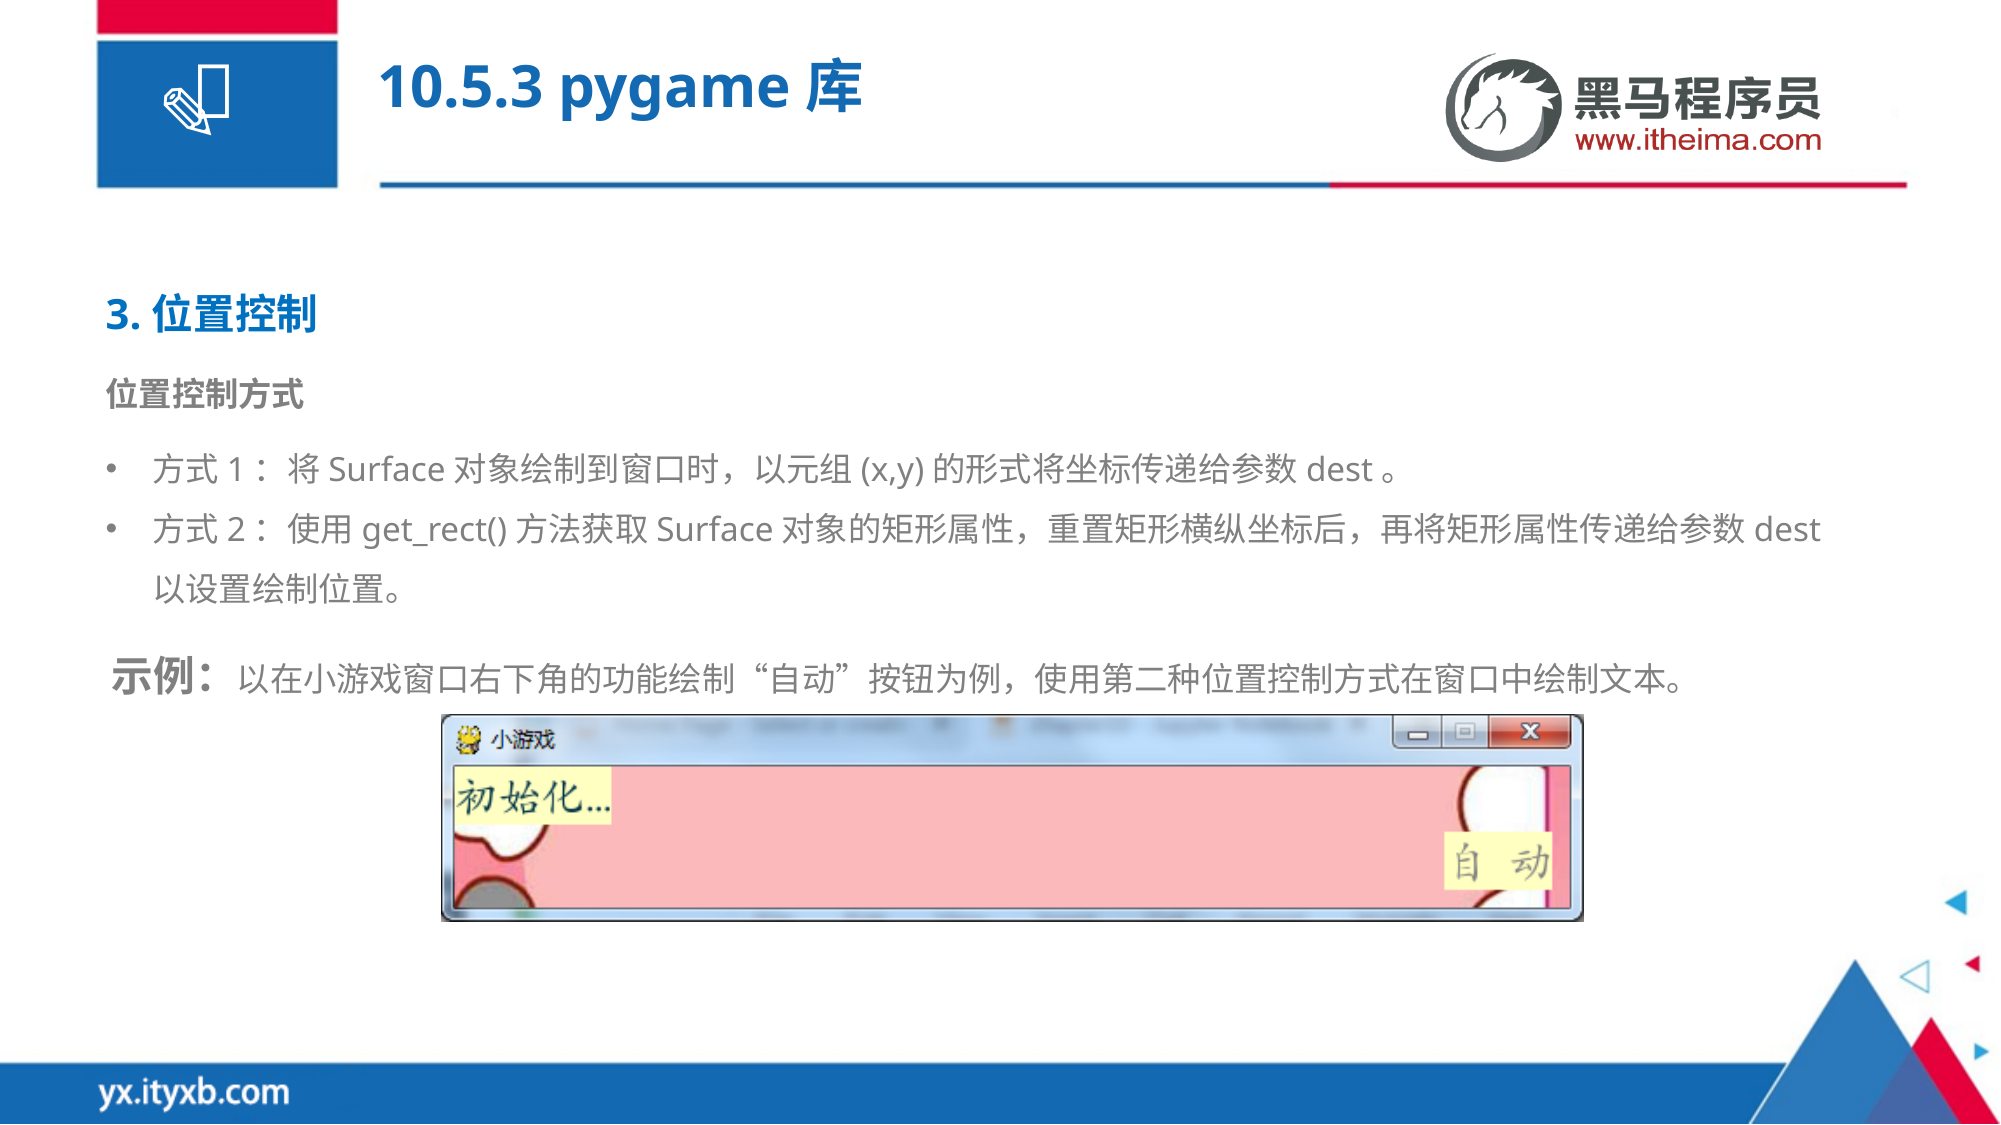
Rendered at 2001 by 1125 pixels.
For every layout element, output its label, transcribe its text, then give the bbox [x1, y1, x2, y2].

text_box 位置控制方式 [90, 345, 521, 421]
title 10.5.3 pygame库 [362, 25, 1394, 153]
picture [0, 0, 2000, 1124]
text_box 3.位置控制 [90, 255, 1023, 346]
text_box 方式1：将Surface对象绘制到窗口时，以元组(x,y)的形式将坐标传递给参数dest。 方式2：使用get_rect()方法获取Surface对象的矩形属性，重置矩形横纵坐标后，再将矩形属性传递给参数dest以设置绘制位置。 [90, 421, 1872, 616]
text_box 示例：以在小游戏窗口右下角的功能绘制“自动”按钮为例，使用第二种位置控制方式在窗口中绘制文本。 [96, 617, 1865, 708]
